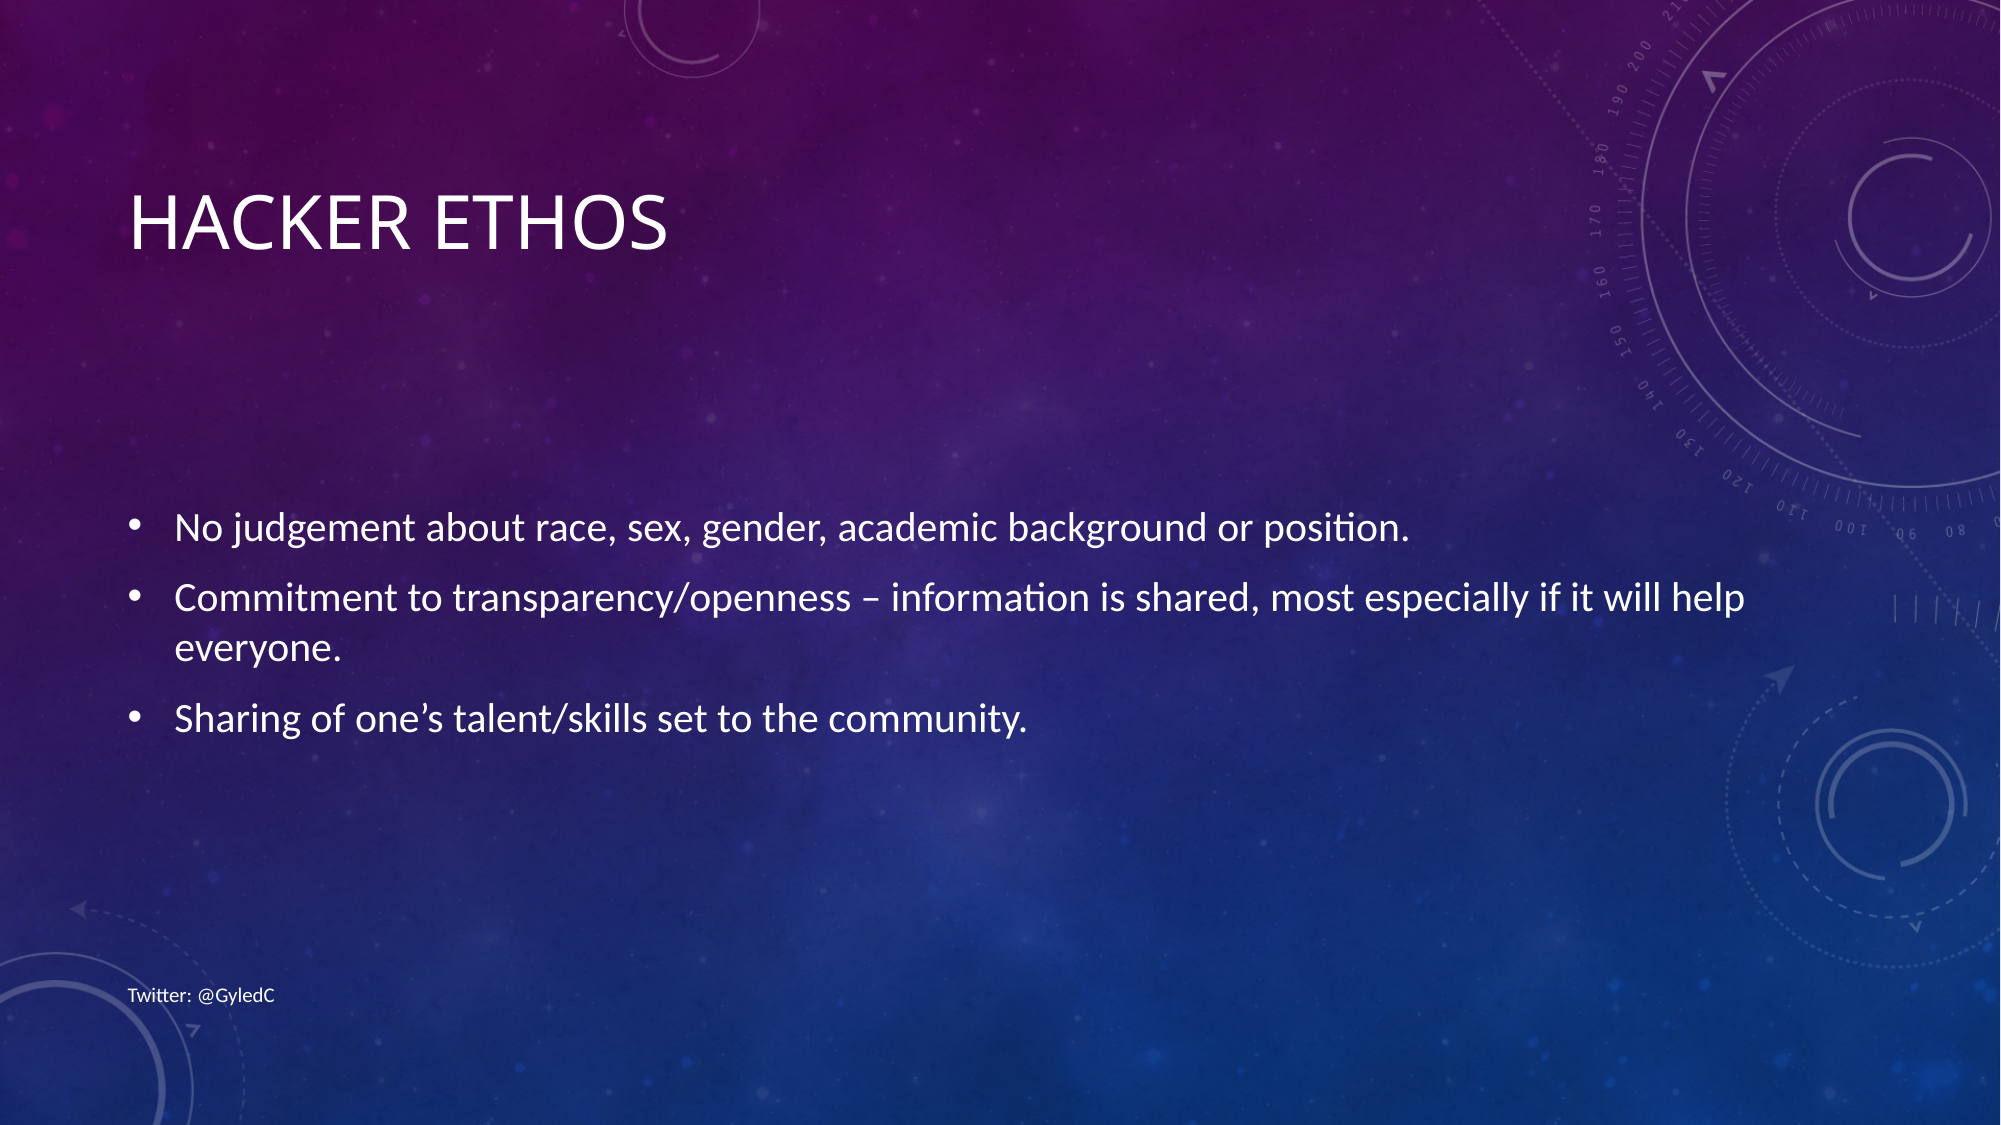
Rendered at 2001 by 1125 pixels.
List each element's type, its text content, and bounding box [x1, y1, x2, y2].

picture [0, 0, 2001, 1125]
title Hacker ethos [112, 99, 1775, 339]
list No judgement about race, sex, gender, academic background or position. Commitment to transparency/openness – information is shared, most especially if it will help everyone. Sharing of one’s talent/skills set to the community. [112, 351, 1775, 950]
footer Twitter: @GyledC [112, 963, 1397, 1025]
